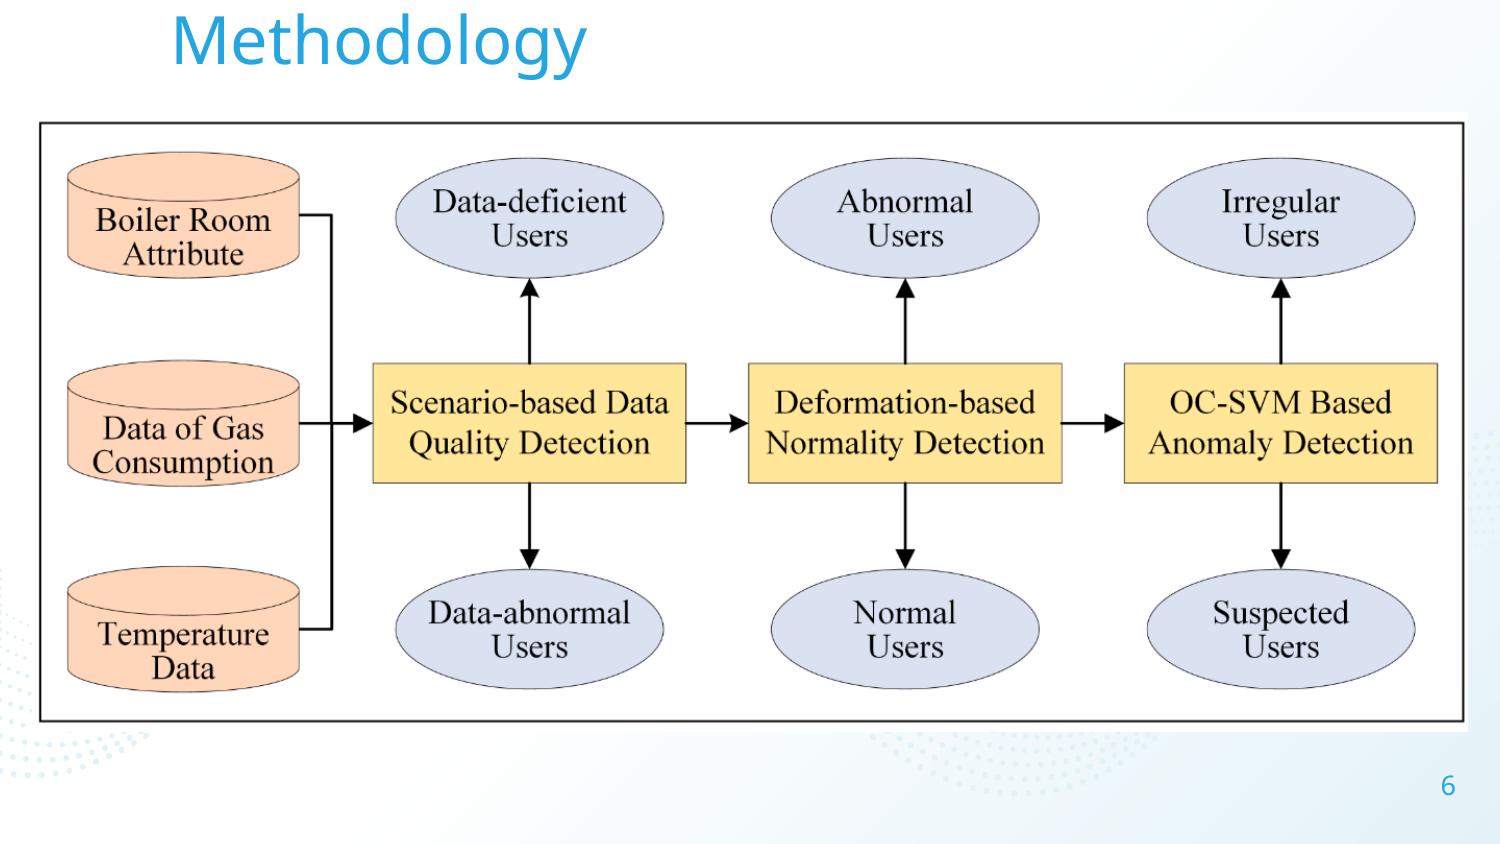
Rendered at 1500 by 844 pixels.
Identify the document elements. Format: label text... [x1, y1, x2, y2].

picture [31, 112, 1468, 732]
slide_number 6 [1366, 754, 1457, 819]
title Methodology [170, 13, 1330, 79]
